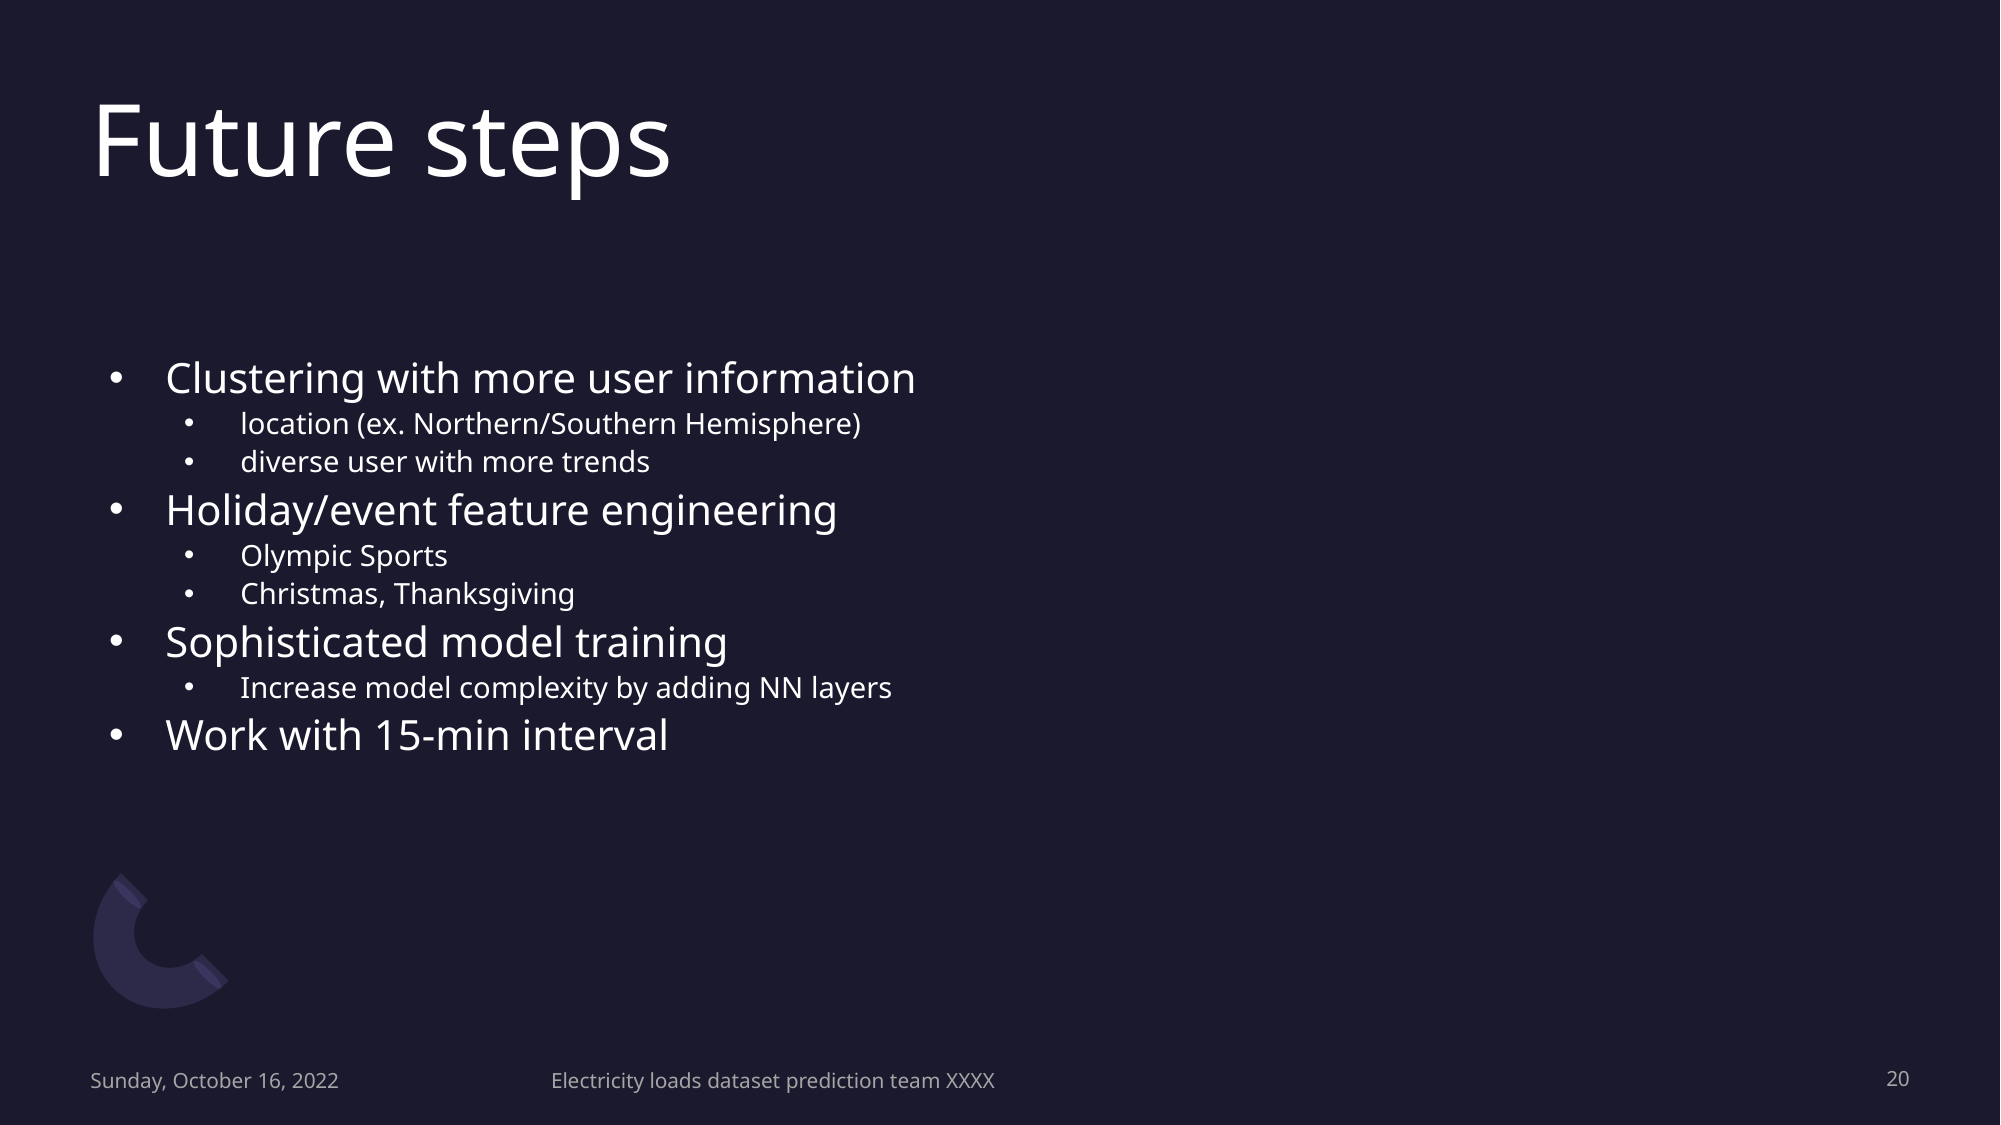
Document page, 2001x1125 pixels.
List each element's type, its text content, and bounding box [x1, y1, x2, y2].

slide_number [90, 1067, 522, 1093]
slide_number ‹#› [1632, 1067, 1910, 1093]
list Clustering with more user information location (ex. Northern/Southern Hemisphere) diverse user with more trends Holiday/event feature engineering Olympic Sports Christmas, Thanksgiving Sophisticated model training Increase model complexity by adding NN layers Work with 15-min interval [90, 346, 1910, 1000]
title Future steps [90, 90, 1910, 309]
footer Electricity loads dataset prediction team XXXX [551, 1067, 1598, 1093]
